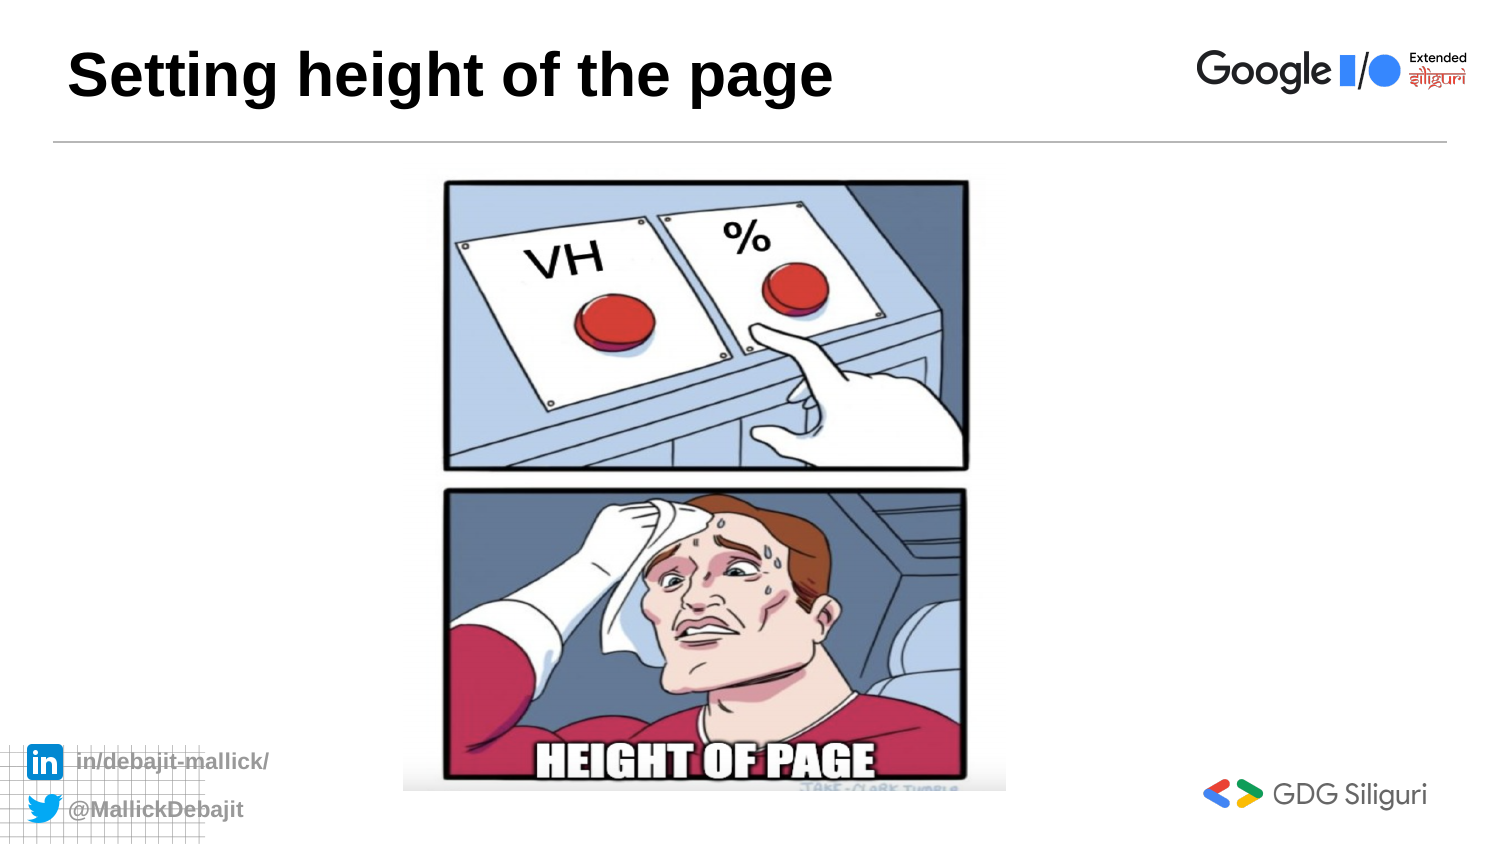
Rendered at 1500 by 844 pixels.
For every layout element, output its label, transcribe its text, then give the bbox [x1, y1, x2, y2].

picture [1197, 763, 1430, 827]
picture [403, 157, 1006, 791]
picture [1197, 0, 1467, 152]
text_box Setting height of the page [52, 19, 1161, 141]
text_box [0, 732, 468, 844]
